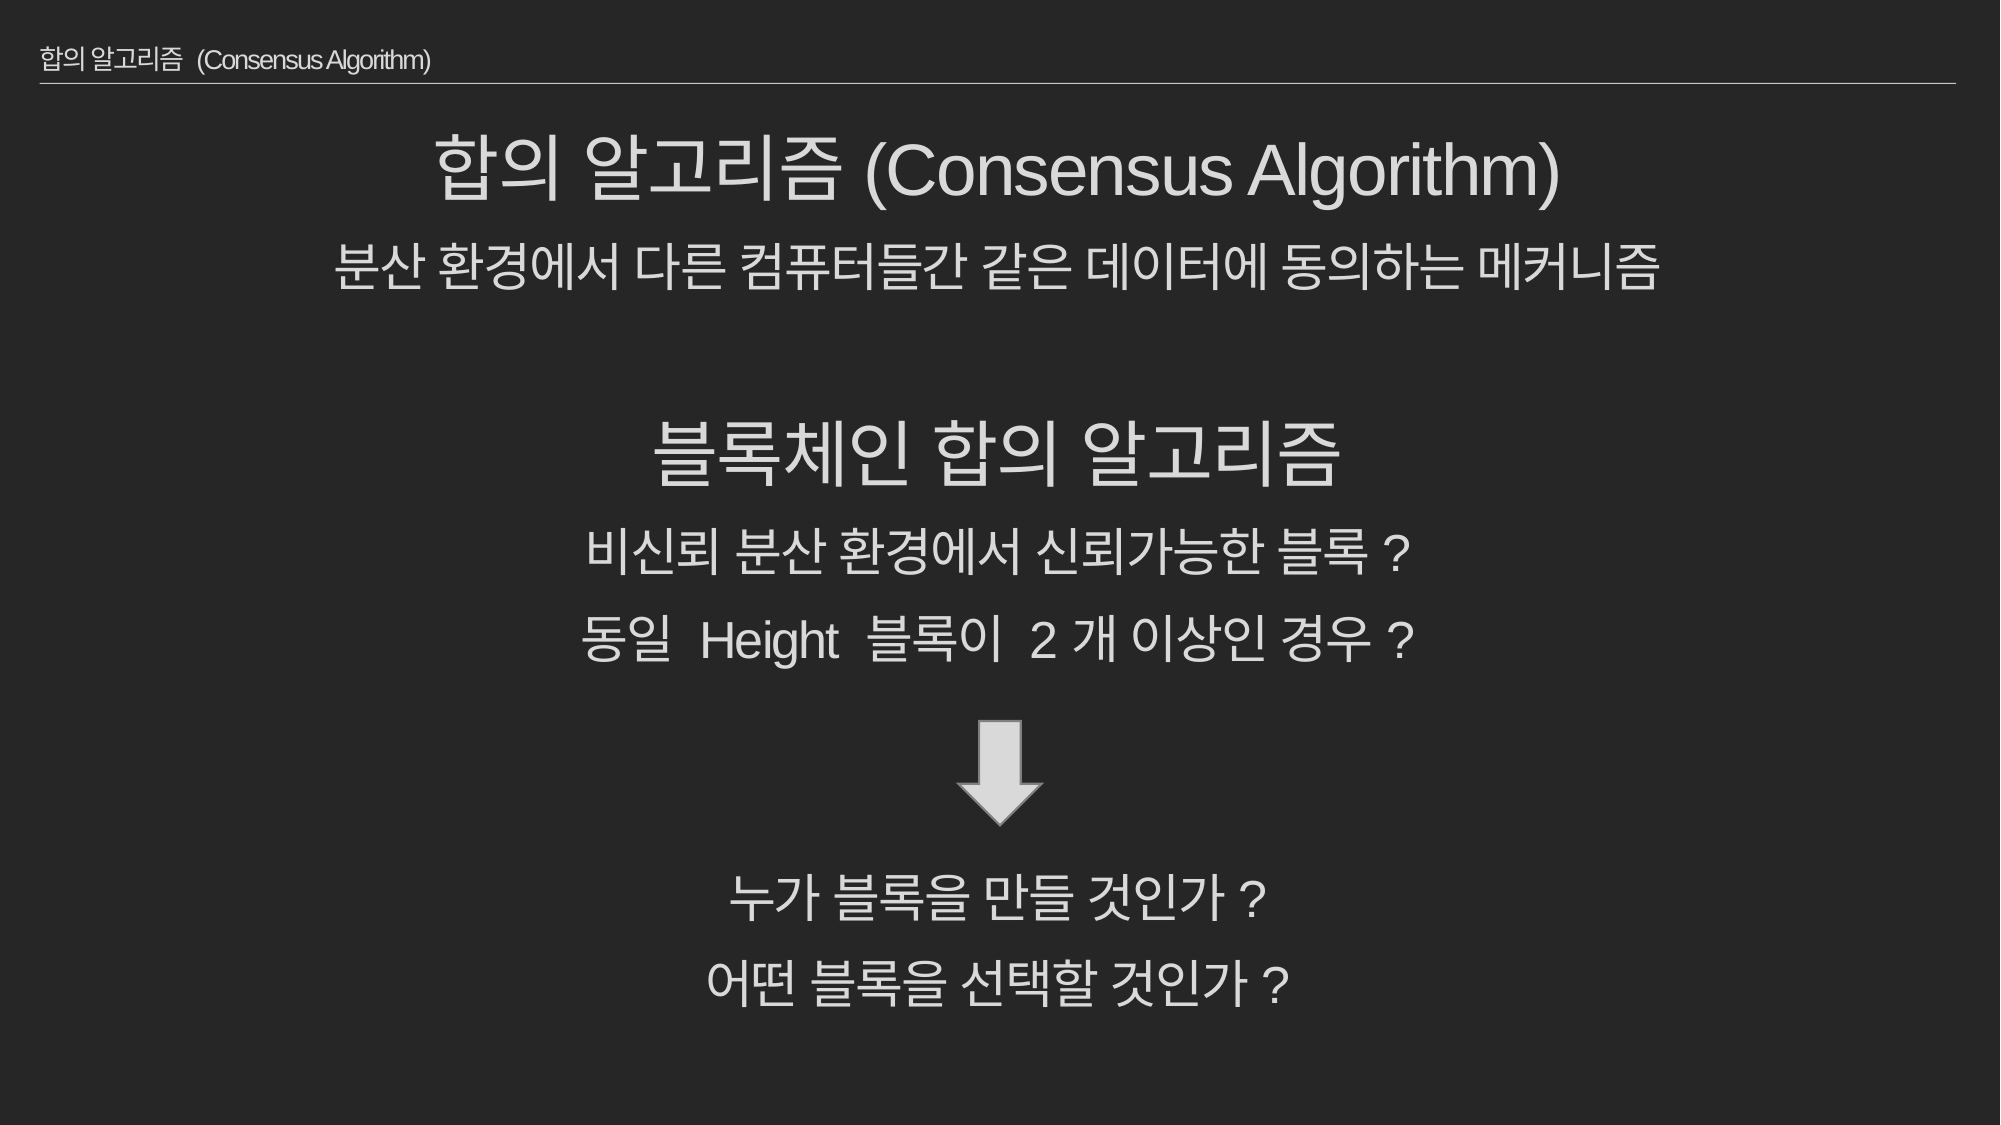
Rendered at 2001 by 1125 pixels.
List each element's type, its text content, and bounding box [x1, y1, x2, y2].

text_box [955, 719, 1045, 827]
title 합의 알고리즘 (Consensus Algorithm) [39, 31, 1961, 84]
list 합의 알고리즘(Consensus Algorithm) 분산 환경에서 다른 컴퓨터들간 같은 데이터에 동의하는 메커니즘 블록체인 합의 알고리즘 비신뢰 분산 환경에서 신뢰가능한 블록? 동일 Height 블록이 2개 이상인 경우? 누가 블록을 만들 것인가? 어떤 블록을 선택할 것인가? [39, 110, 1957, 1100]
